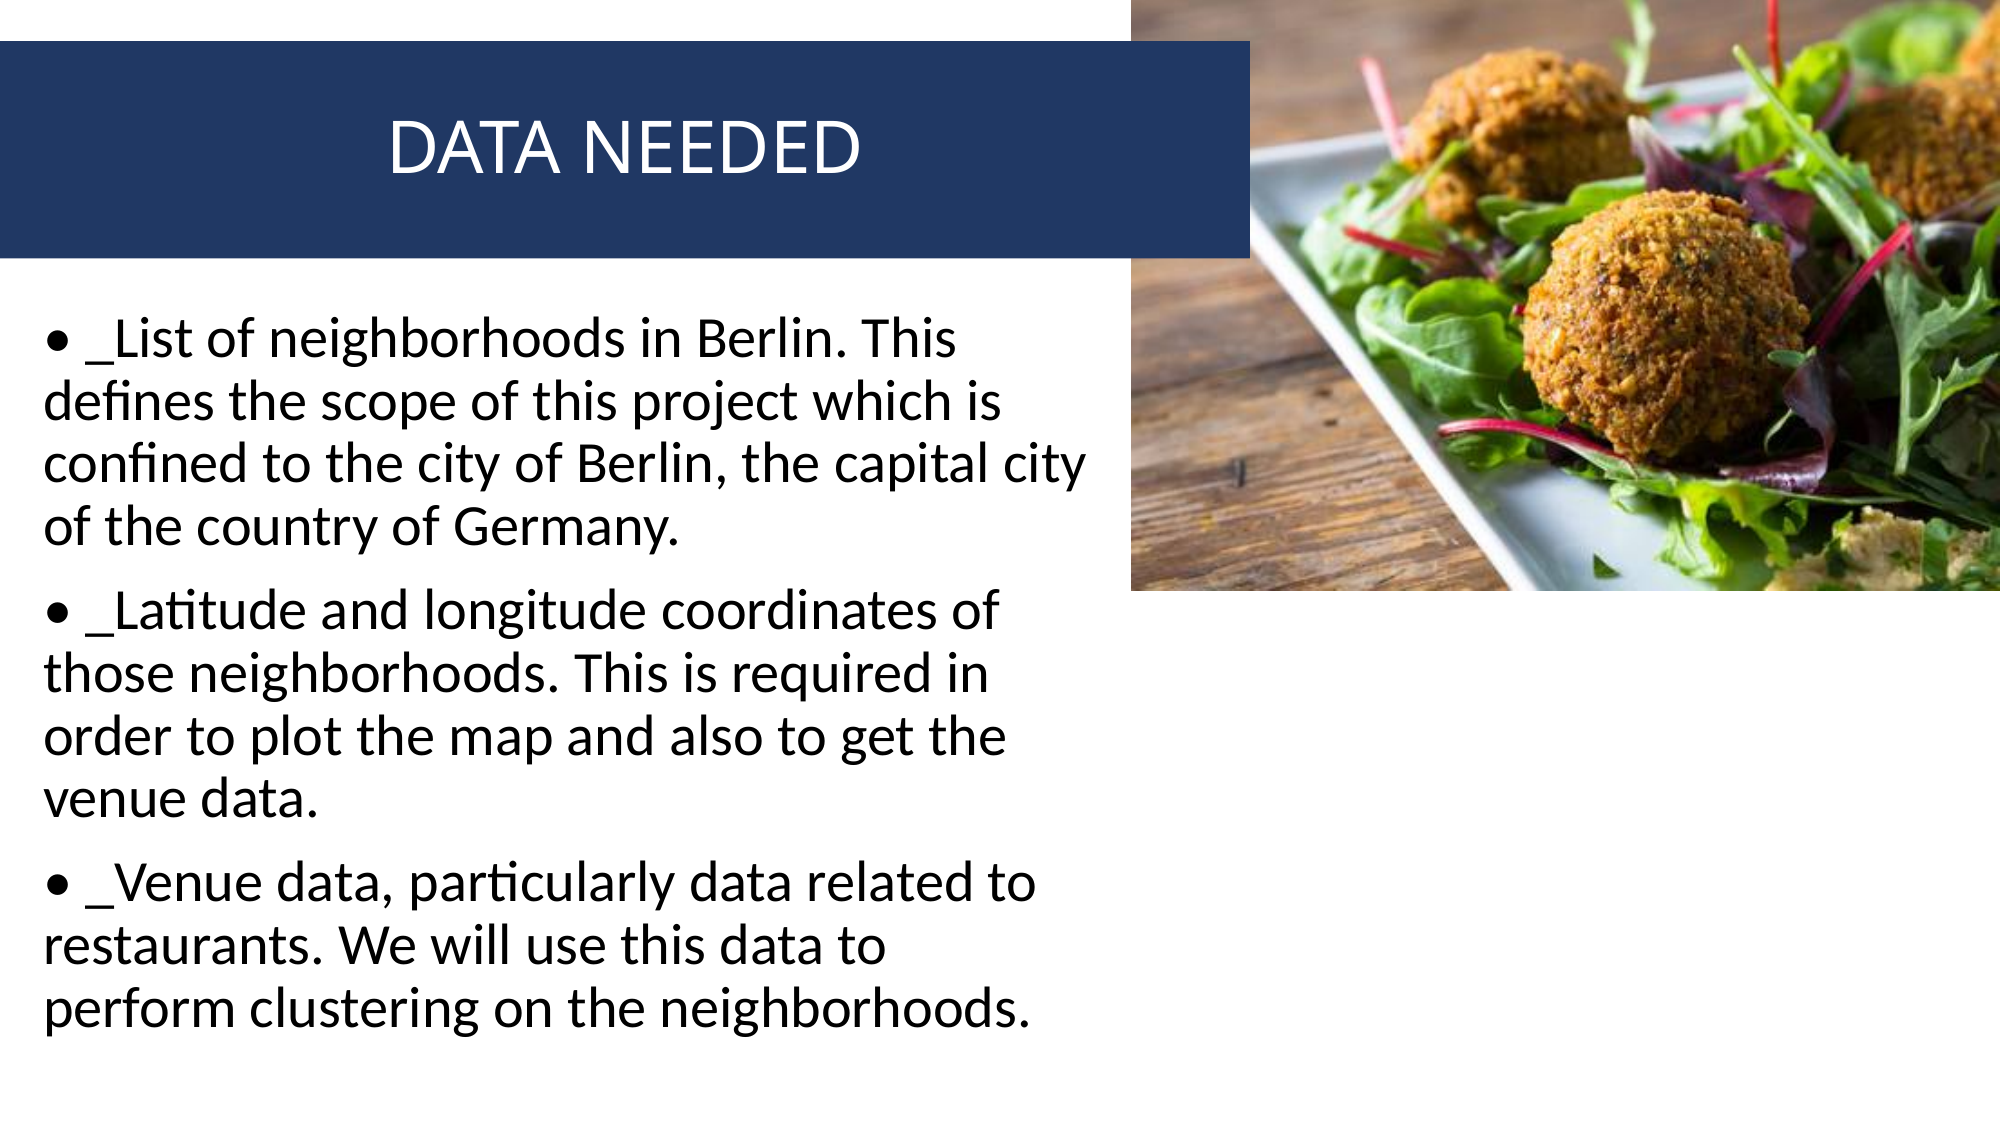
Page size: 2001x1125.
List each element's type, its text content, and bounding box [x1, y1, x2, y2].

picture [1131, 0, 2000, 591]
title DATA needed [0, 41, 1131, 259]
list • _List of neighborhoods in Berlin. This defines the scope of this project which is confined to the city of Berlin, the capital city of the country of Germany. • _Latitude and longitude coordinates of those neighborhoods. This is required in order to plot the map and also to get the venue data. • _Venue data, particularly data related to restaurants. We will use this data to perform clustering on the neighborhoods. [28, 299, 1110, 1103]
